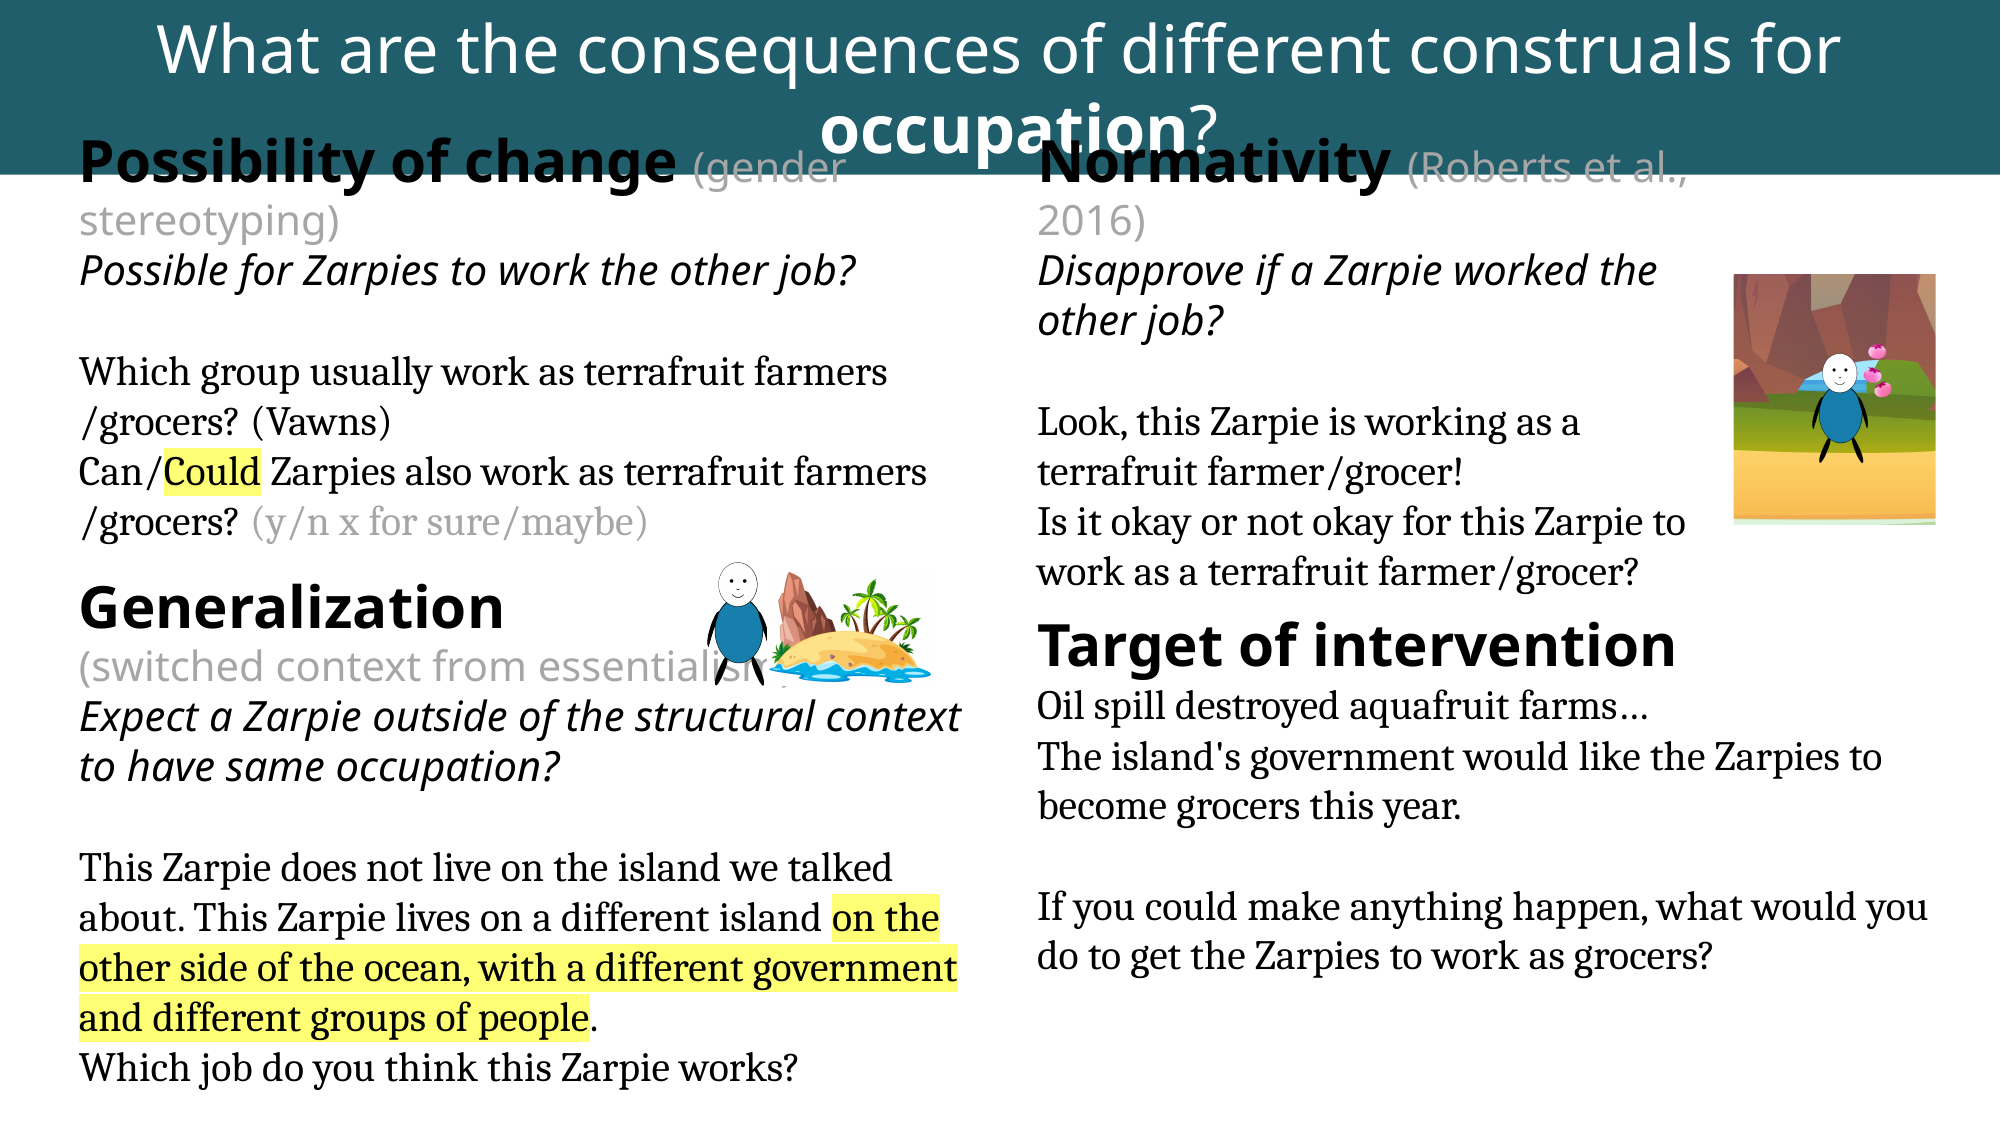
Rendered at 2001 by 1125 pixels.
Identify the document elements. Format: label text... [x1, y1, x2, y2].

text_box Target of intervention Oil spill destroyed aquafruit farms… The island's government would like the Zarpies to become grocers this year. If you could make anything happen, what would you do to get the Zarpies to work as grocers? [1022, 600, 1950, 986]
picture [1733, 274, 1936, 525]
text_box Normativity (Roberts et al., 2016) Disapprove if a Zarpie worked the other job? Look, this Zarpie is working as a terrafruit farmer/grocer! Is it okay or not okay for this Zarpie to work as a terrafruit farmer/grocer? [1022, 116, 1765, 602]
text_box What are the consequences of different construals for occupation? [0, 0, 2000, 175]
text_box Possibility of change (gender stereotyping) Possible for Zarpies to work the other job? Which group usually work as terrafruit farmers /grocers? (Vawns) Can/Could Zarpies also work as terrafruit farmers /grocers? (y/n x for sure/maybe) [64, 116, 1022, 552]
text_box Generalization (switched context from essentialism) Expect a Zarpie outside of the structural context to have same occupation? This Zarpie does not live on the island we talked about. This Zarpie lives on a different island on the other side of the ocean, with a different government and different groups of people. Which job do you think this Zarpie works? [64, 562, 978, 1098]
picture [676, 551, 933, 706]
